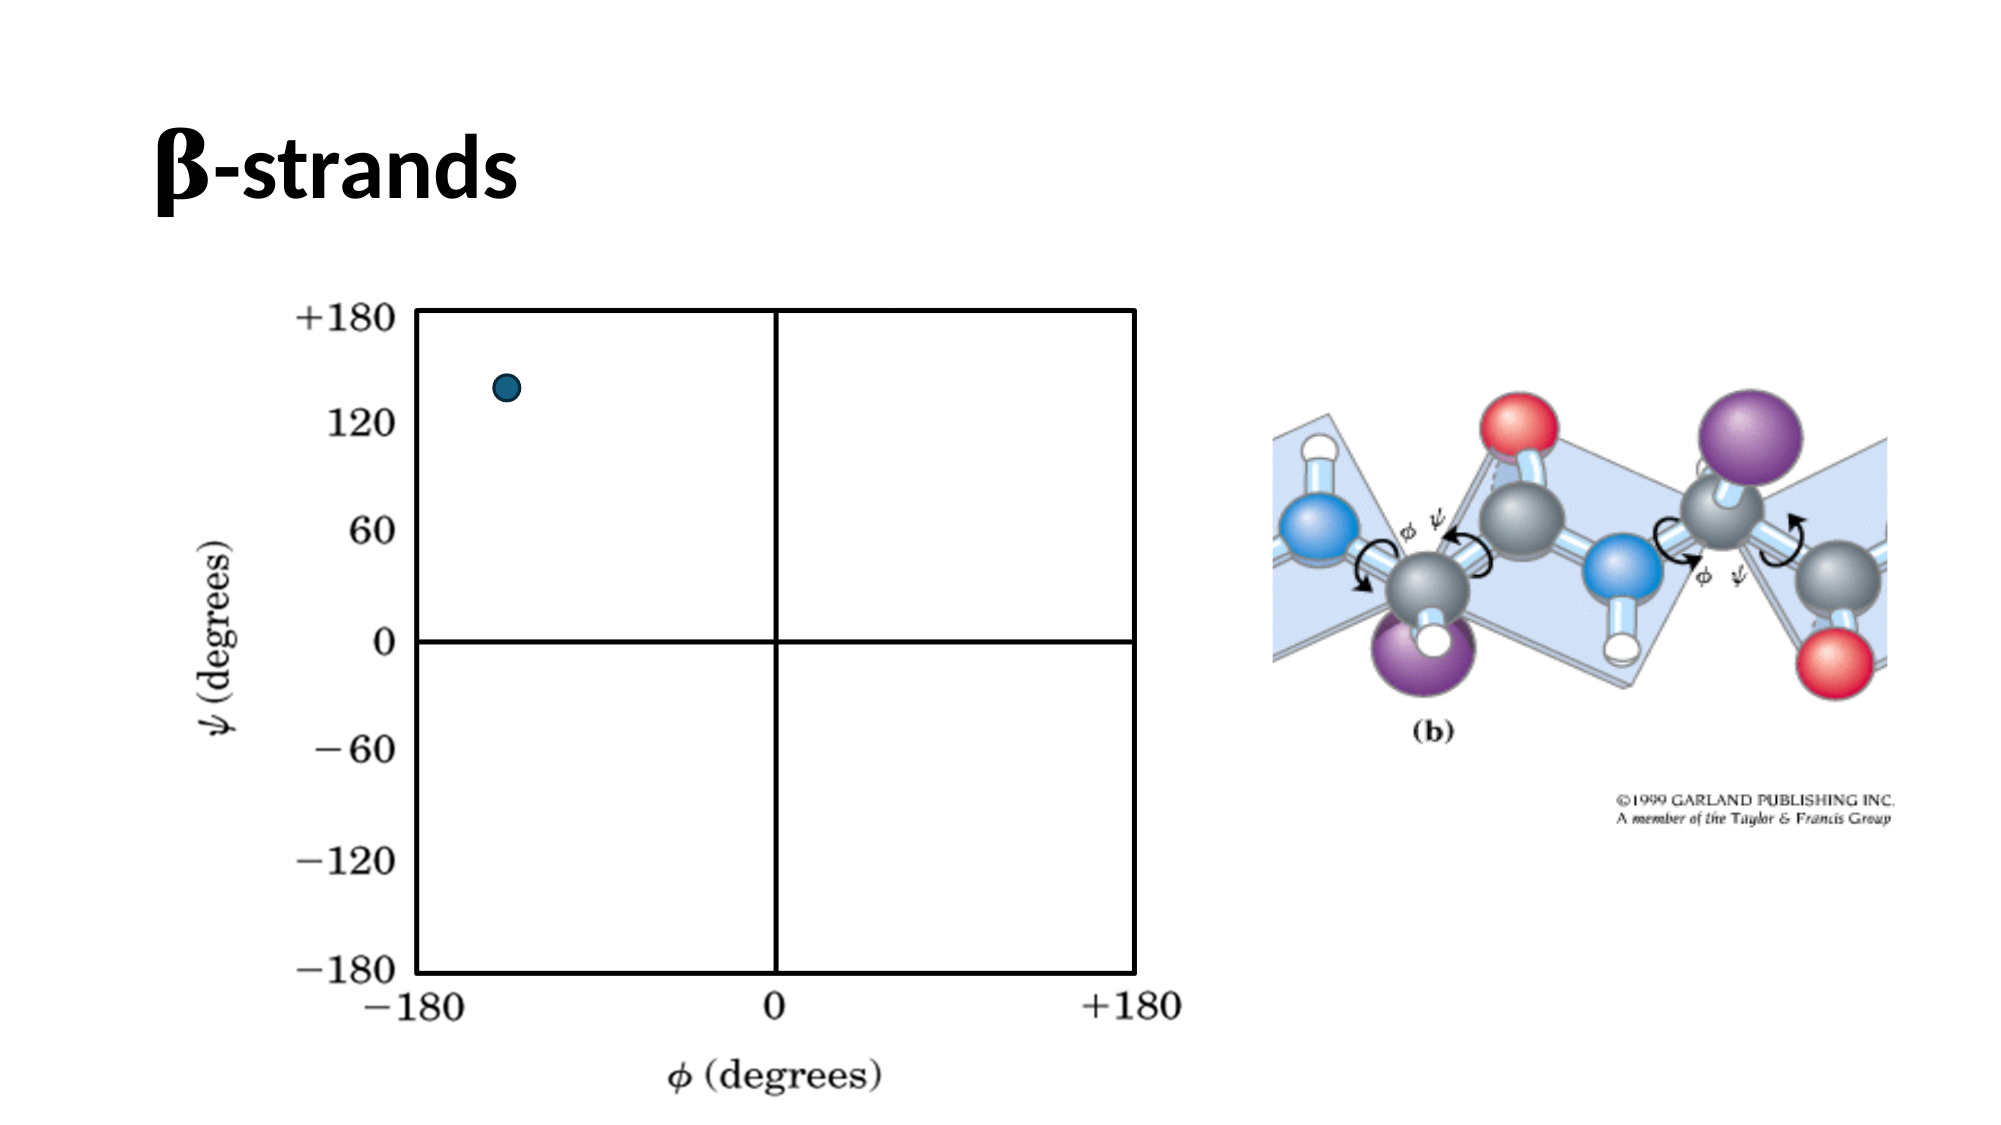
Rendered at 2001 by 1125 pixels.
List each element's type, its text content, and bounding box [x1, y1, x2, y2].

picture [185, 276, 1199, 1118]
picture [1271, 366, 1888, 759]
title 𝛃-strands [137, 59, 1863, 278]
picture [1595, 768, 1912, 837]
